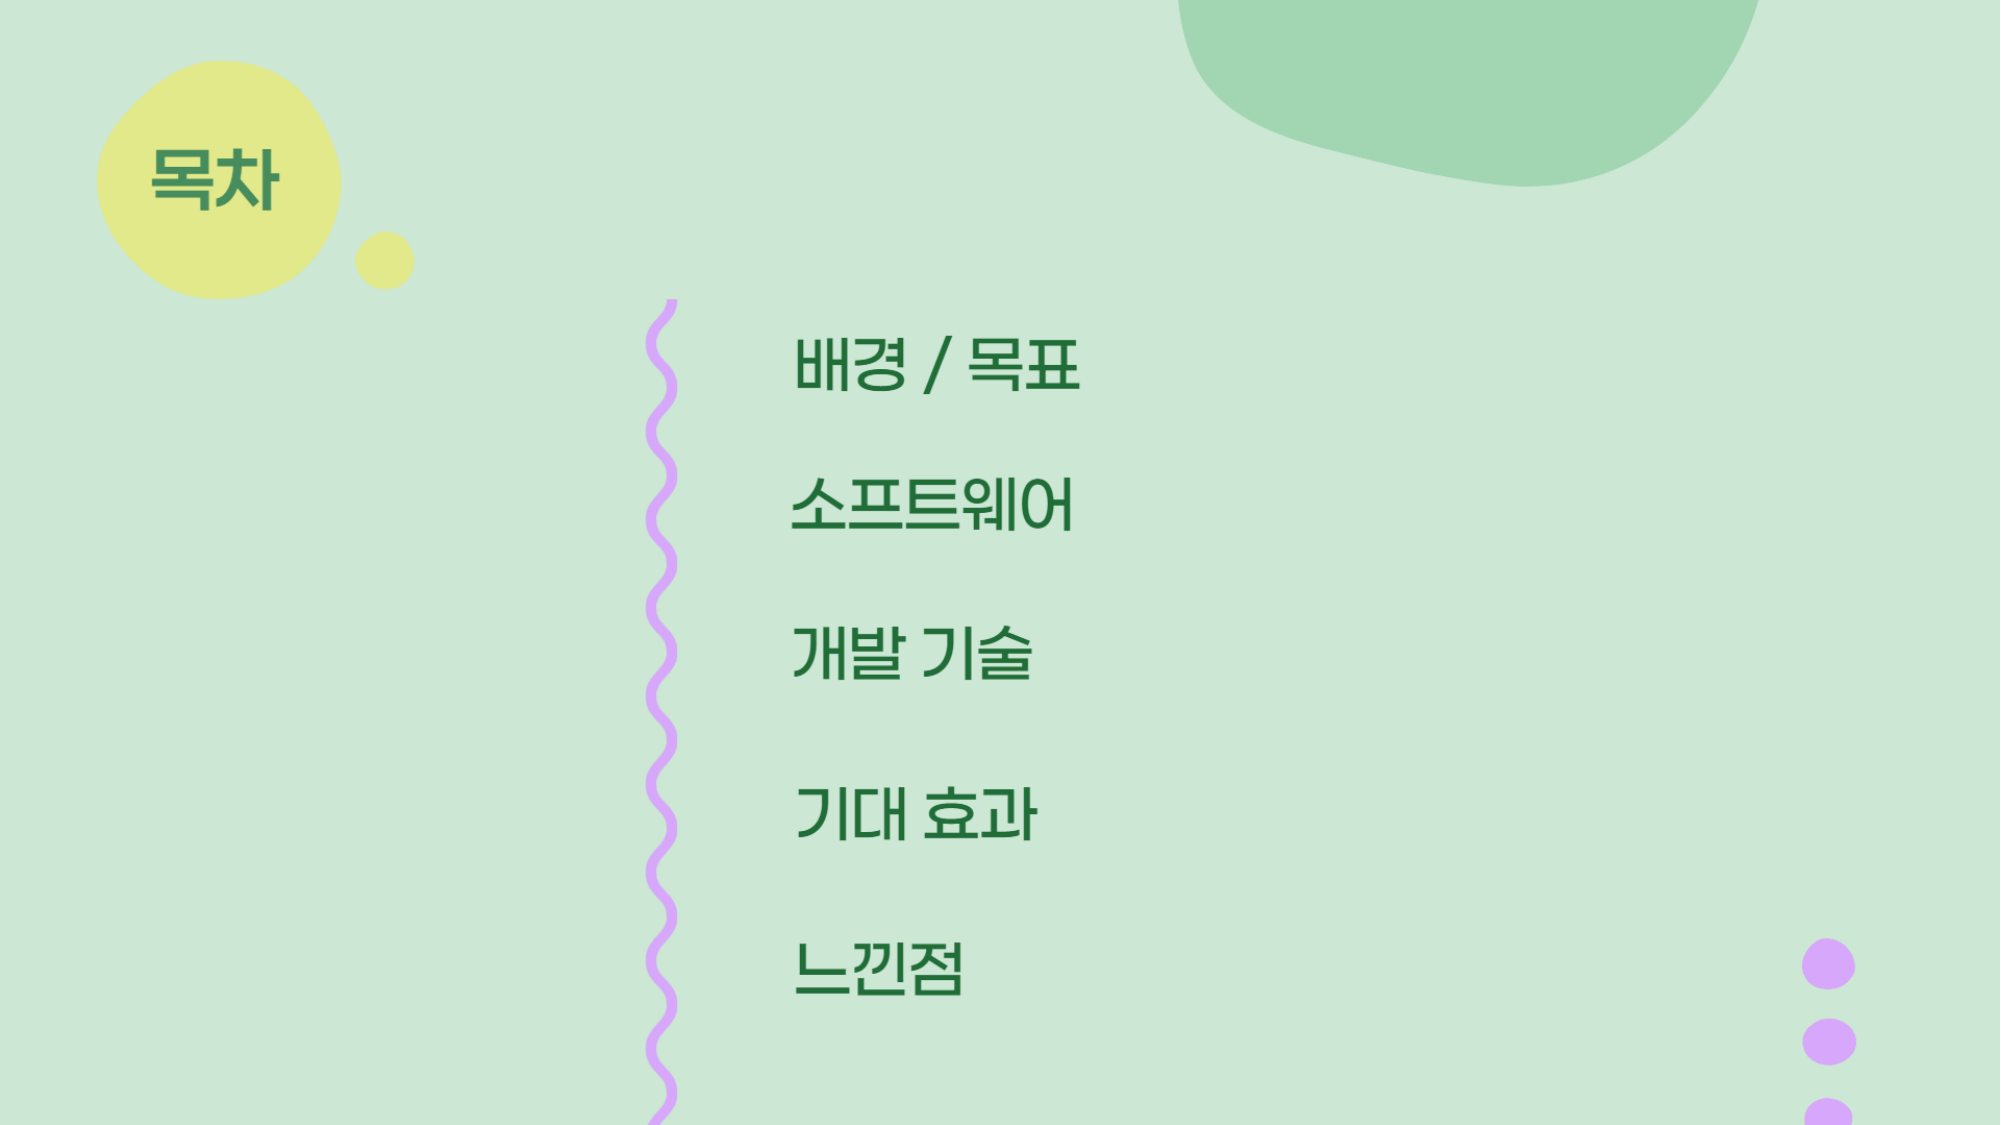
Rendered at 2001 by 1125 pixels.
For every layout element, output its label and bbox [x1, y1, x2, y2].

list [0, 0, 2000, 1125]
